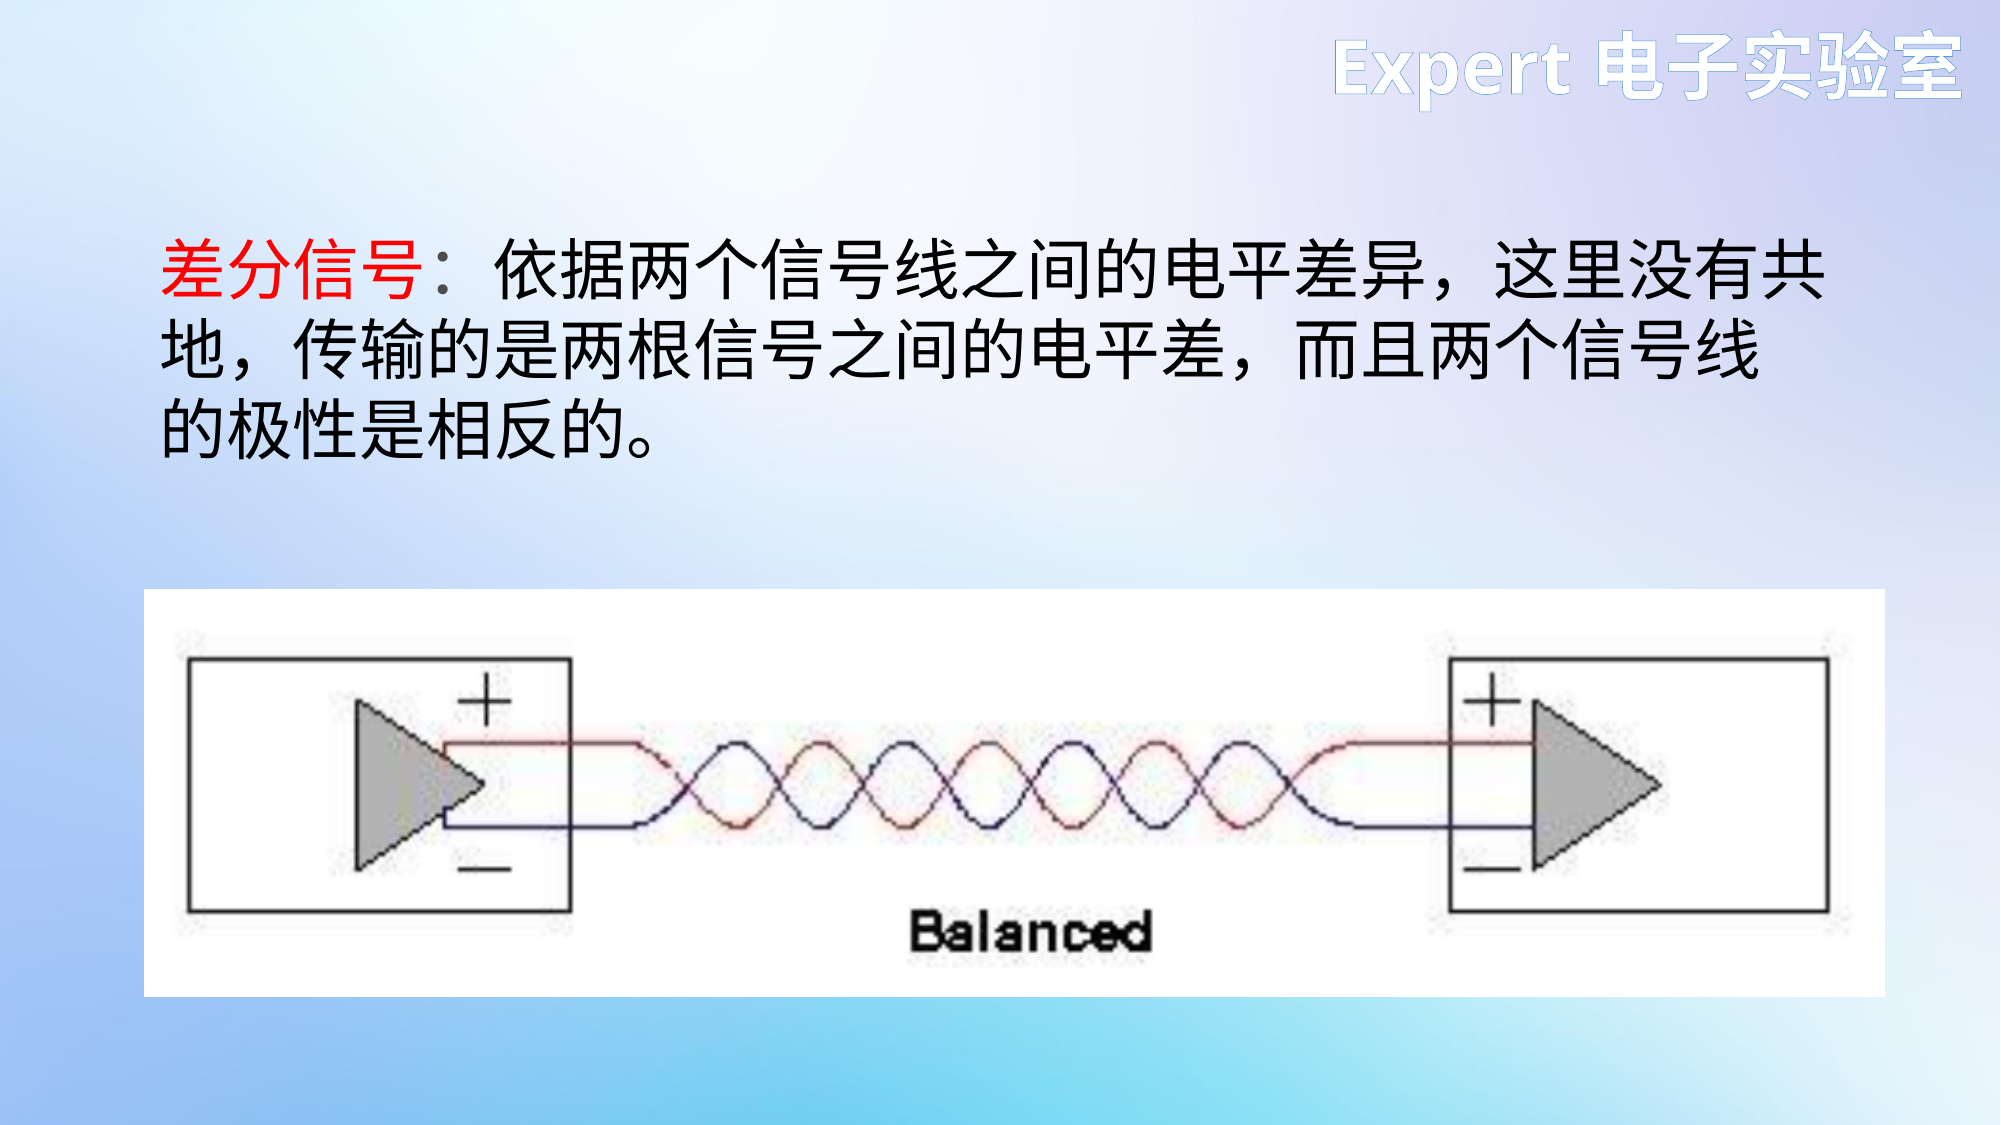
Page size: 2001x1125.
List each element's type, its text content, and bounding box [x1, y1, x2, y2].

picture [0, 0, 2000, 1125]
text_box 差分信号：依据两个信号线之间的电平差异，这里没有共地，传输的是两根信号之间的电平差，而且两个信号线的极性是相反的。 [144, 220, 1843, 476]
